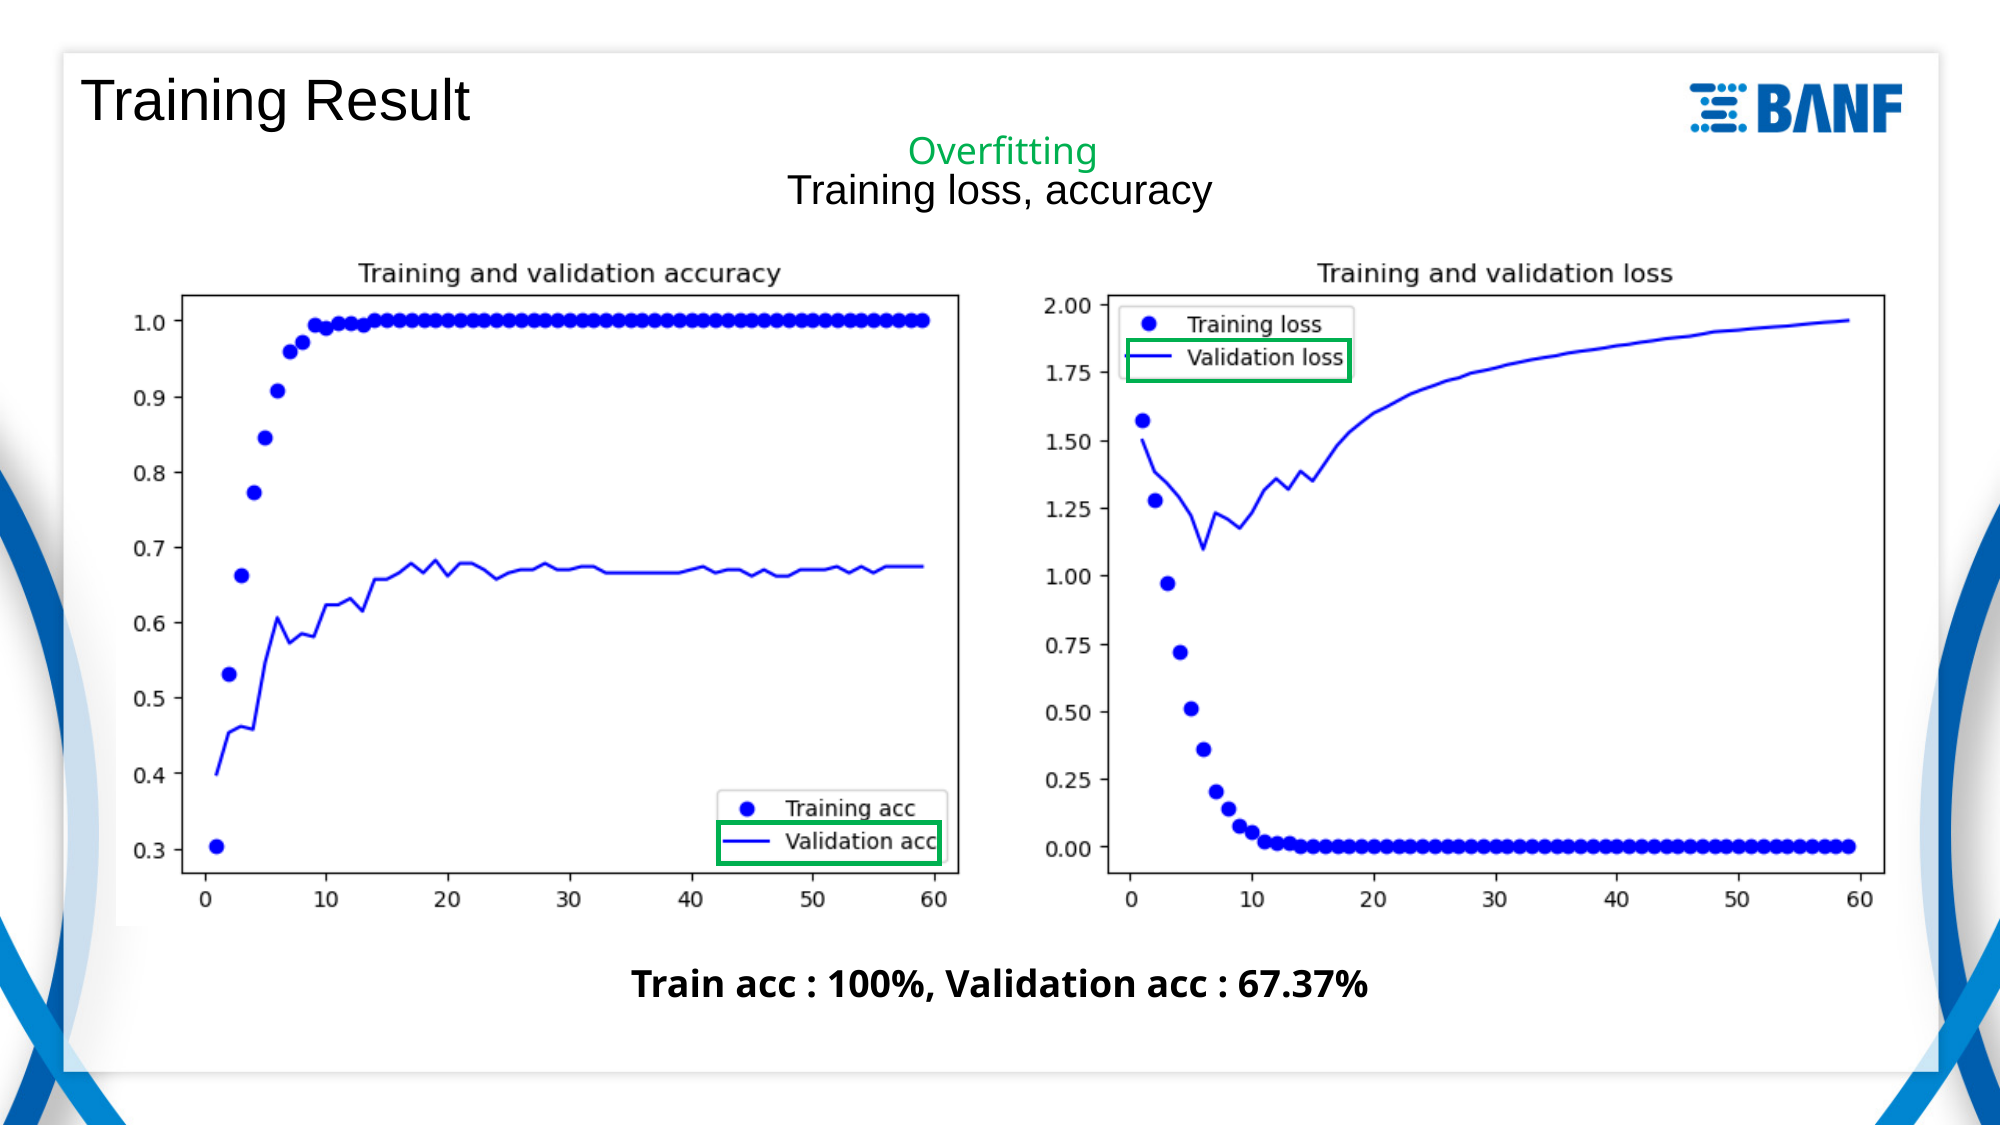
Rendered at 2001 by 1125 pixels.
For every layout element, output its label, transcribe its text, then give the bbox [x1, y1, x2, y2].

text_box Overfitting [892, 119, 1113, 180]
title Training Result [64, 52, 1685, 150]
picture [0, 0, 2000, 1125]
text_box Train acc : 100%, Validation acc : 67.37% [616, 952, 1384, 1013]
list Training loss, accuracy [149, 161, 1851, 1061]
